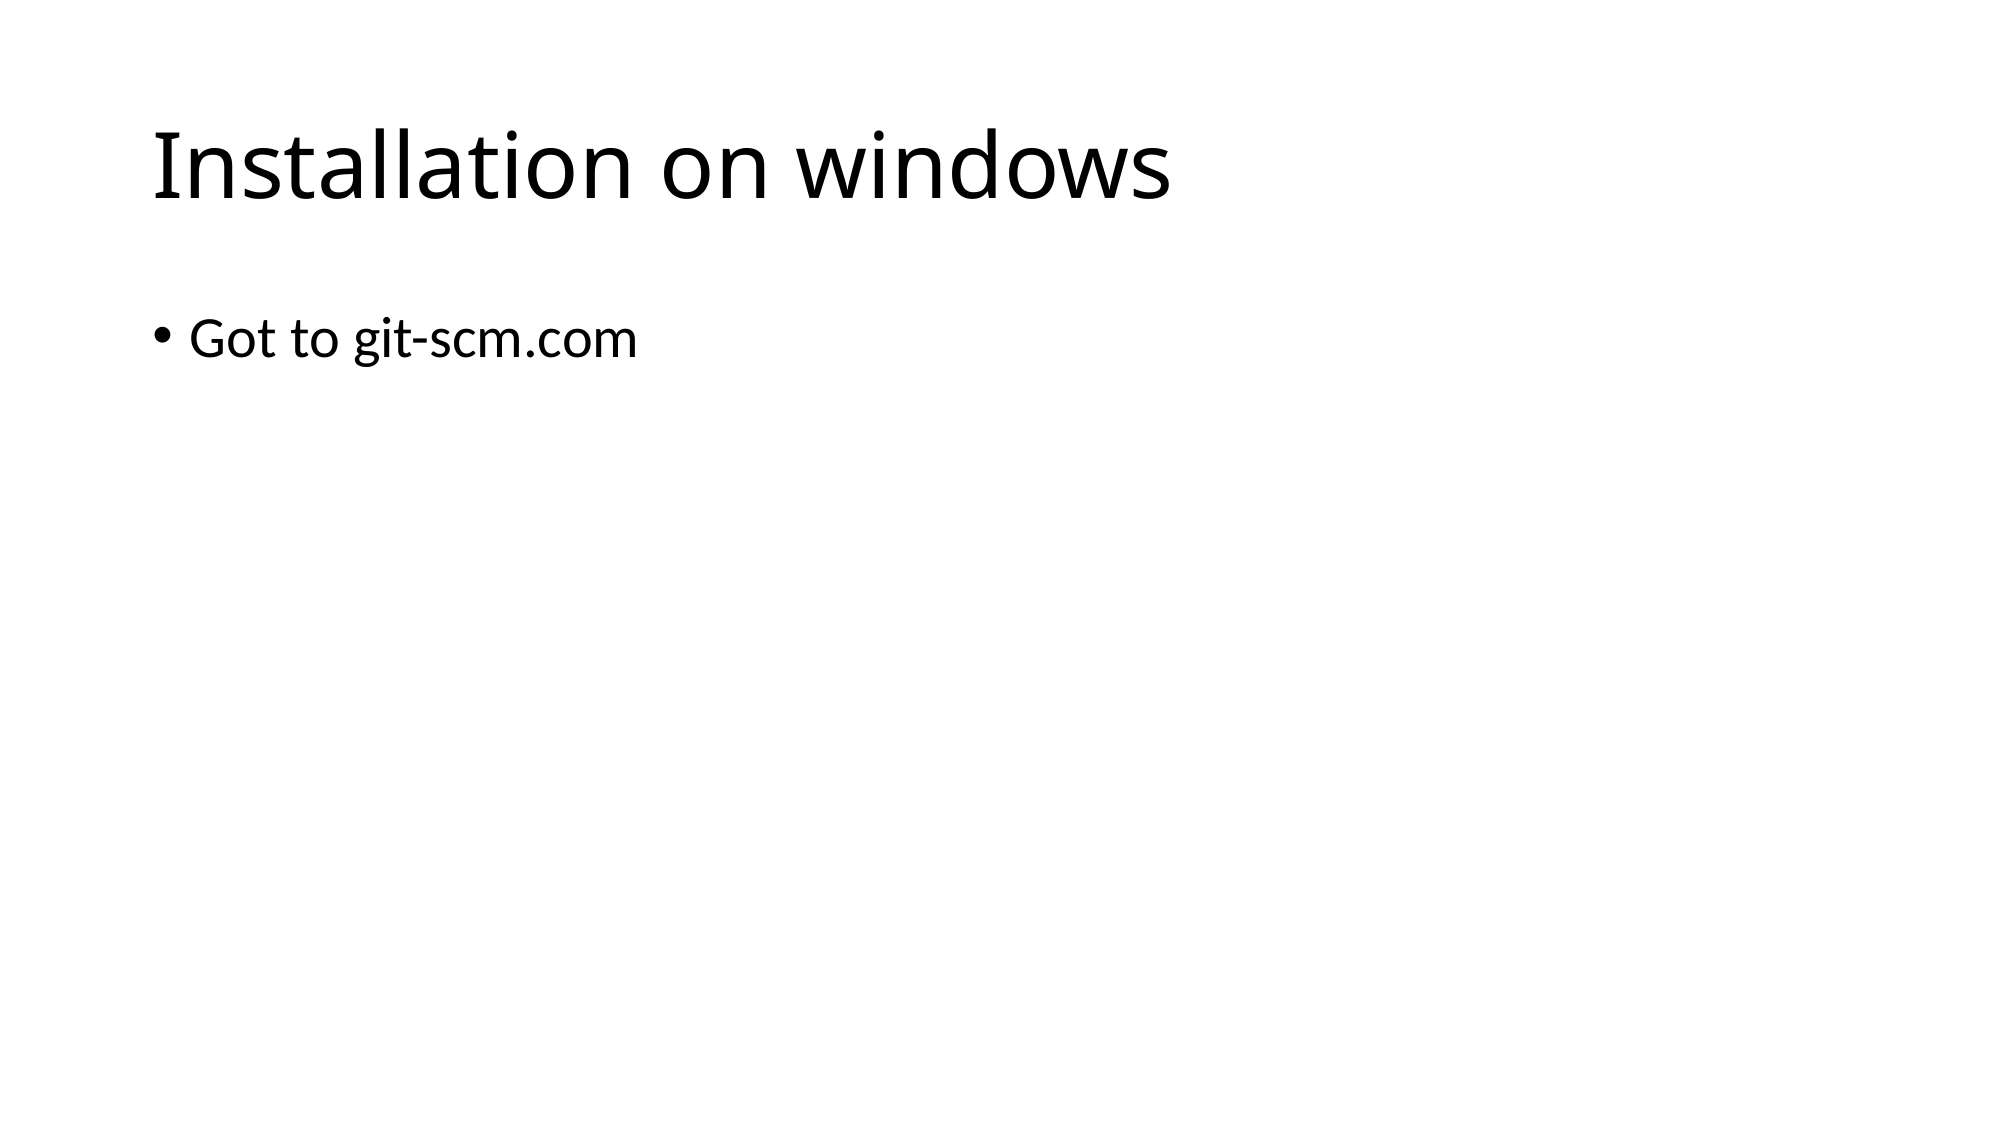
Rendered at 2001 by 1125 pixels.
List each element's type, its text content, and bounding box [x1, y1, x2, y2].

list Got to git-scm.com [137, 299, 1863, 1014]
title Installation on windows [137, 59, 1863, 278]
